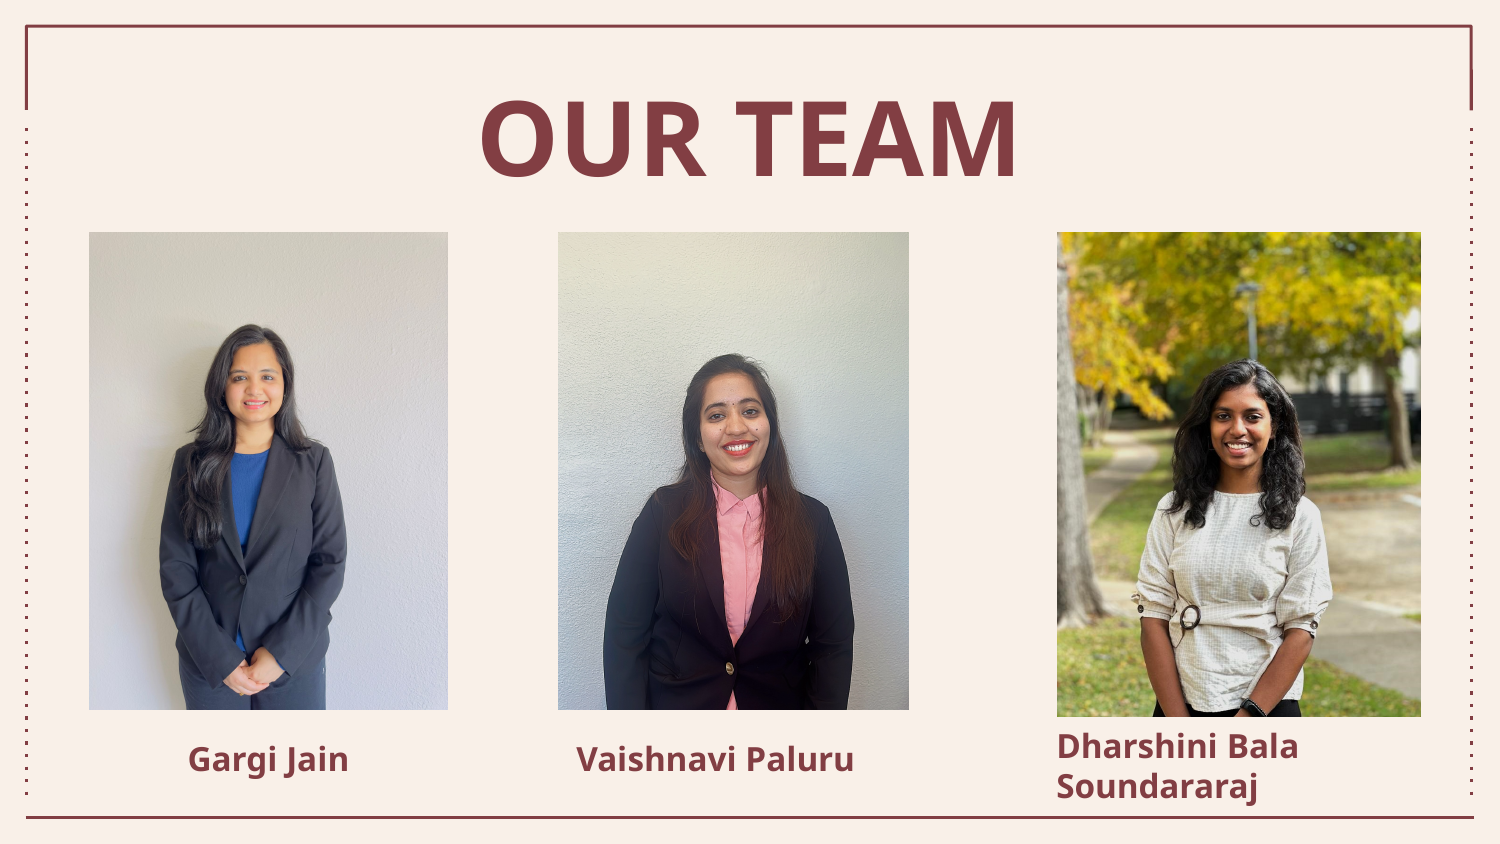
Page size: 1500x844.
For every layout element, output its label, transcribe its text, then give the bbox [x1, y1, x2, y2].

picture [1057, 232, 1422, 718]
picture [558, 232, 909, 710]
text_box Gargi Jain [172, 731, 390, 786]
text_box Vaishnavi Paluru [561, 731, 939, 786]
text_box Dharshini Bala Soundararaj [1041, 718, 1466, 813]
picture [89, 232, 448, 710]
title OUR TEAM [118, 56, 1382, 151]
